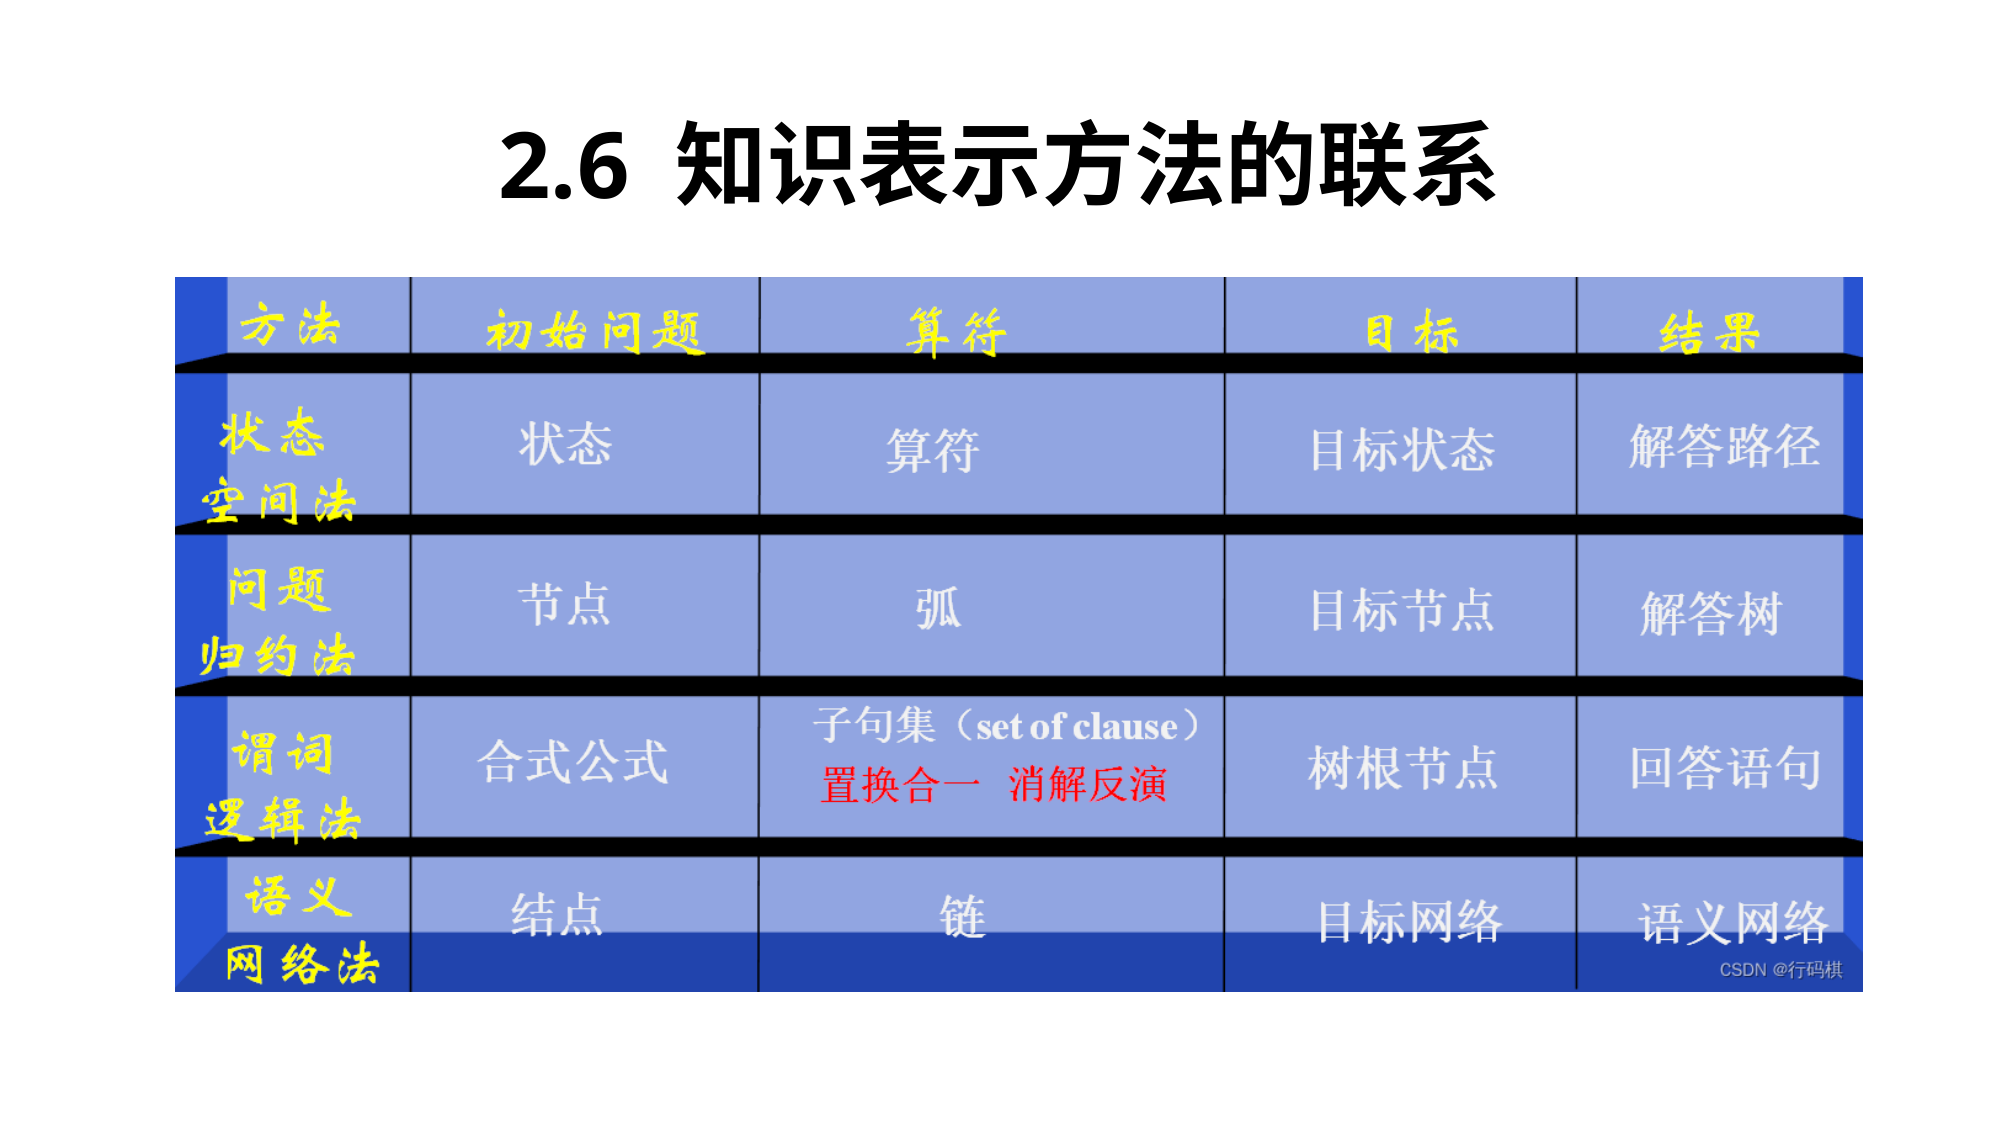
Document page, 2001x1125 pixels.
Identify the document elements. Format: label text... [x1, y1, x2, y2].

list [175, 277, 1863, 992]
title 2.6 知识表示方法的联系 [137, 59, 1863, 278]
